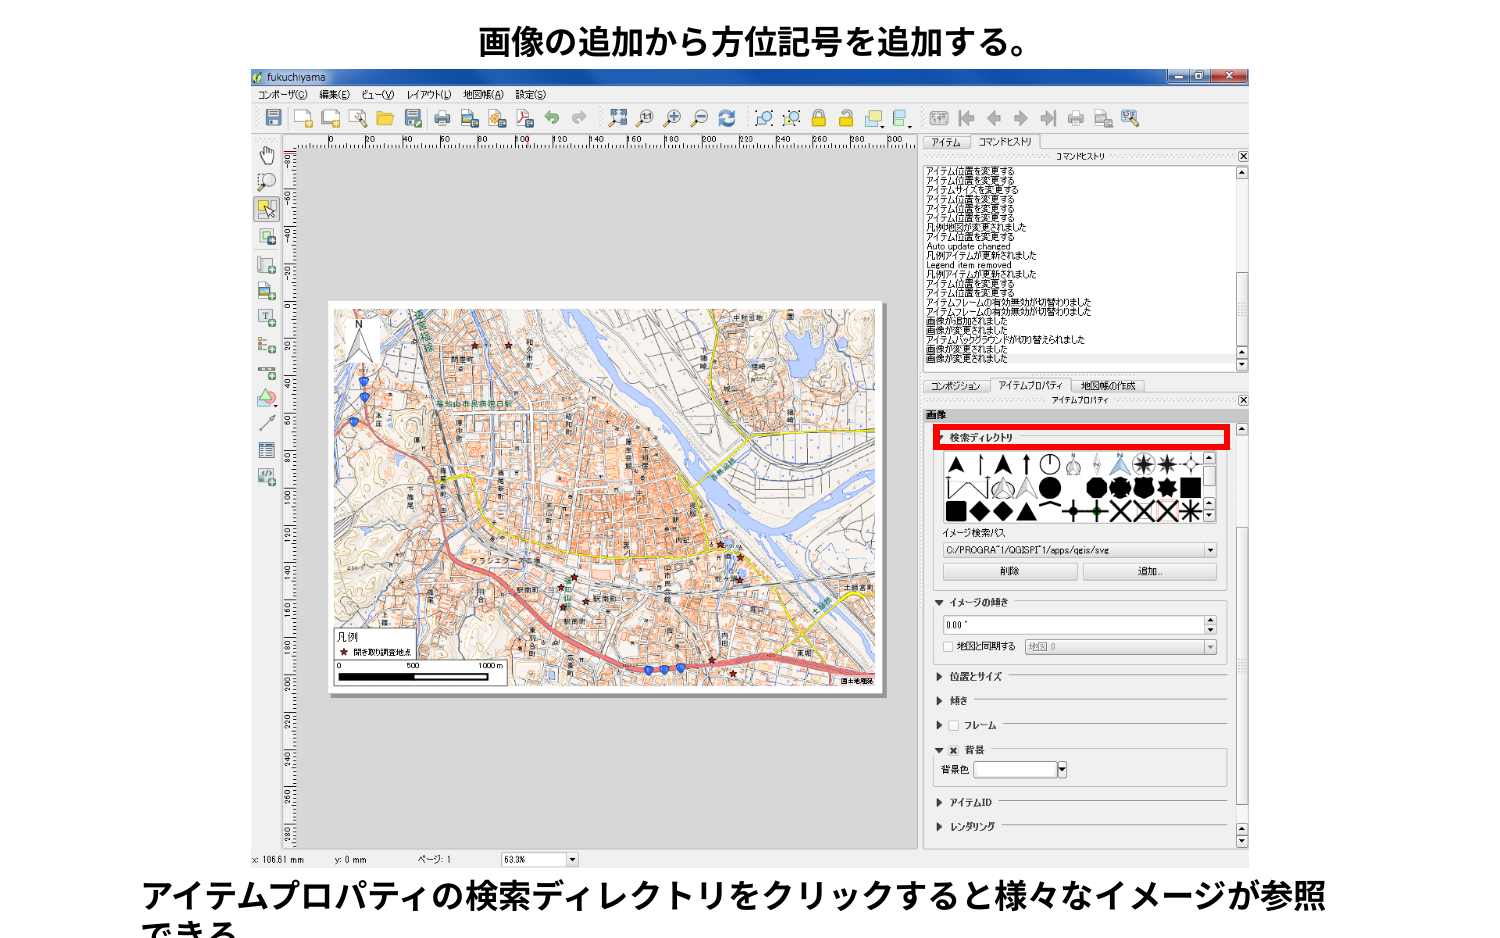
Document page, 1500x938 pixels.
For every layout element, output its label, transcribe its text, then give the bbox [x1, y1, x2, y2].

text_box アイテムプロパティの検索ディレクトリをクリックすると様々なイメージが参照できる。 [125, 867, 1375, 938]
text_box 画像の追加から方位記号を追加する。 [463, 14, 1059, 69]
picture [251, 69, 1249, 868]
